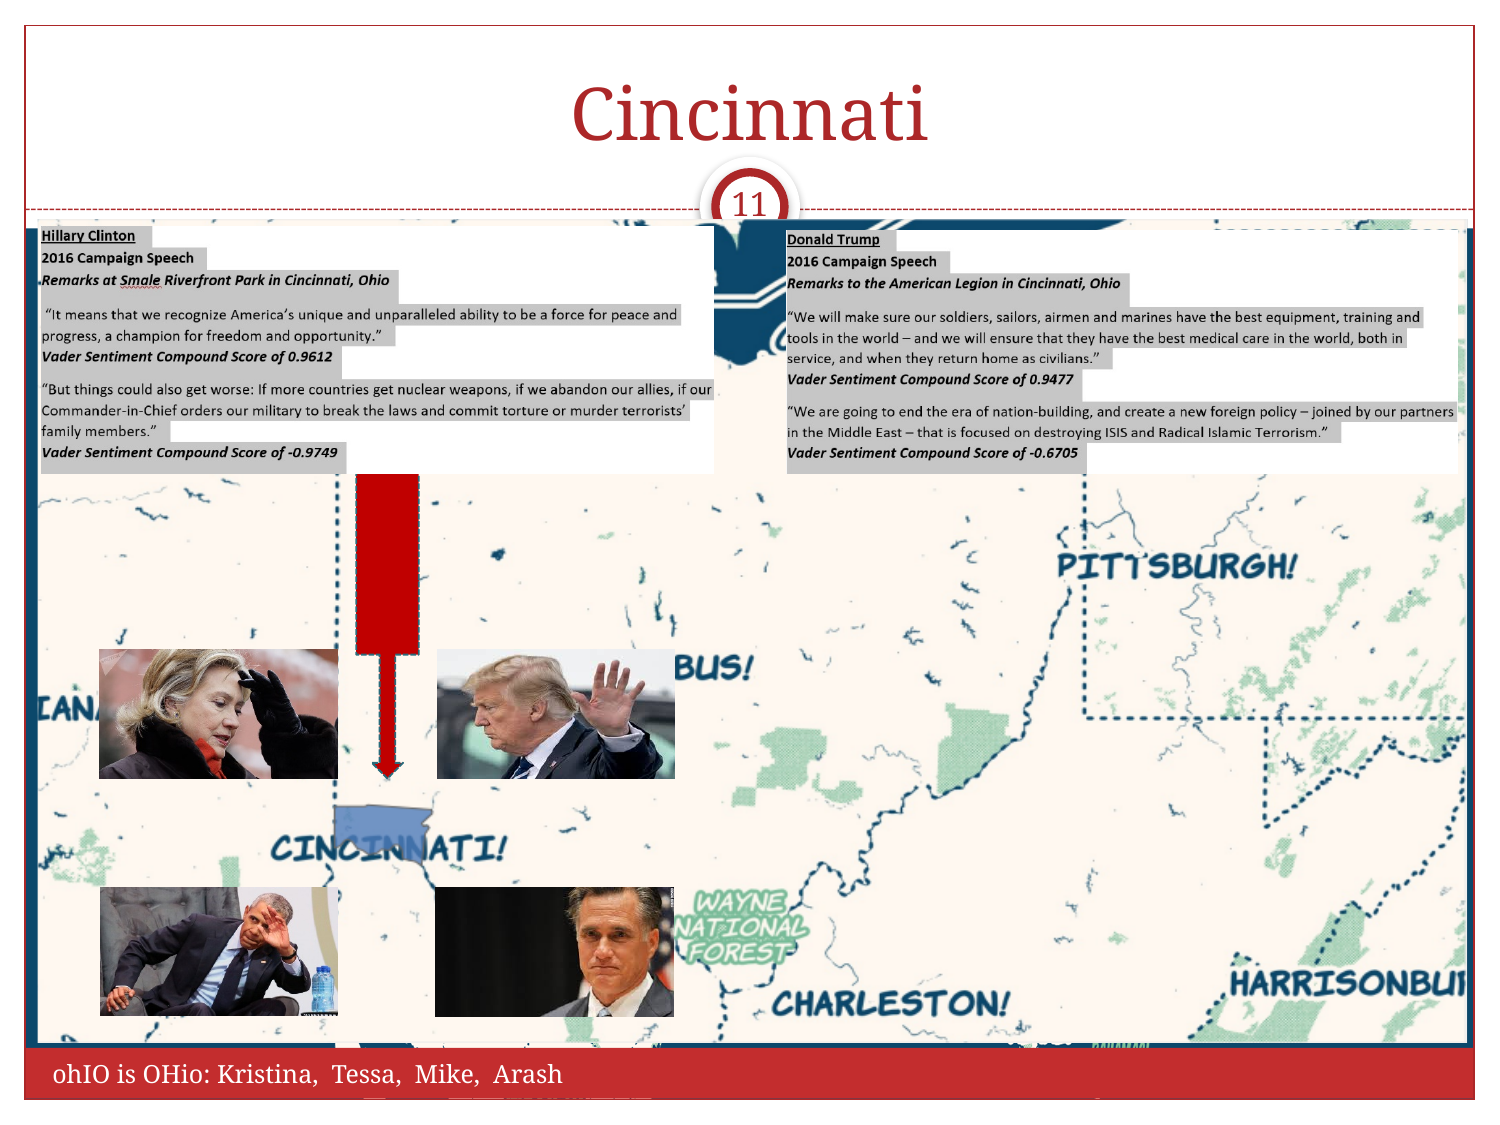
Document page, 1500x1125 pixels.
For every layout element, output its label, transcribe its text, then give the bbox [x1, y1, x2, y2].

title Cincinnati [49, 37, 1450, 162]
footer ohIO is OHio: Kristina, Tessa, Mike, Arash [37, 1052, 1468, 1112]
picture [26, 218, 1473, 1047]
slide_number 11 [712, 169, 788, 216]
